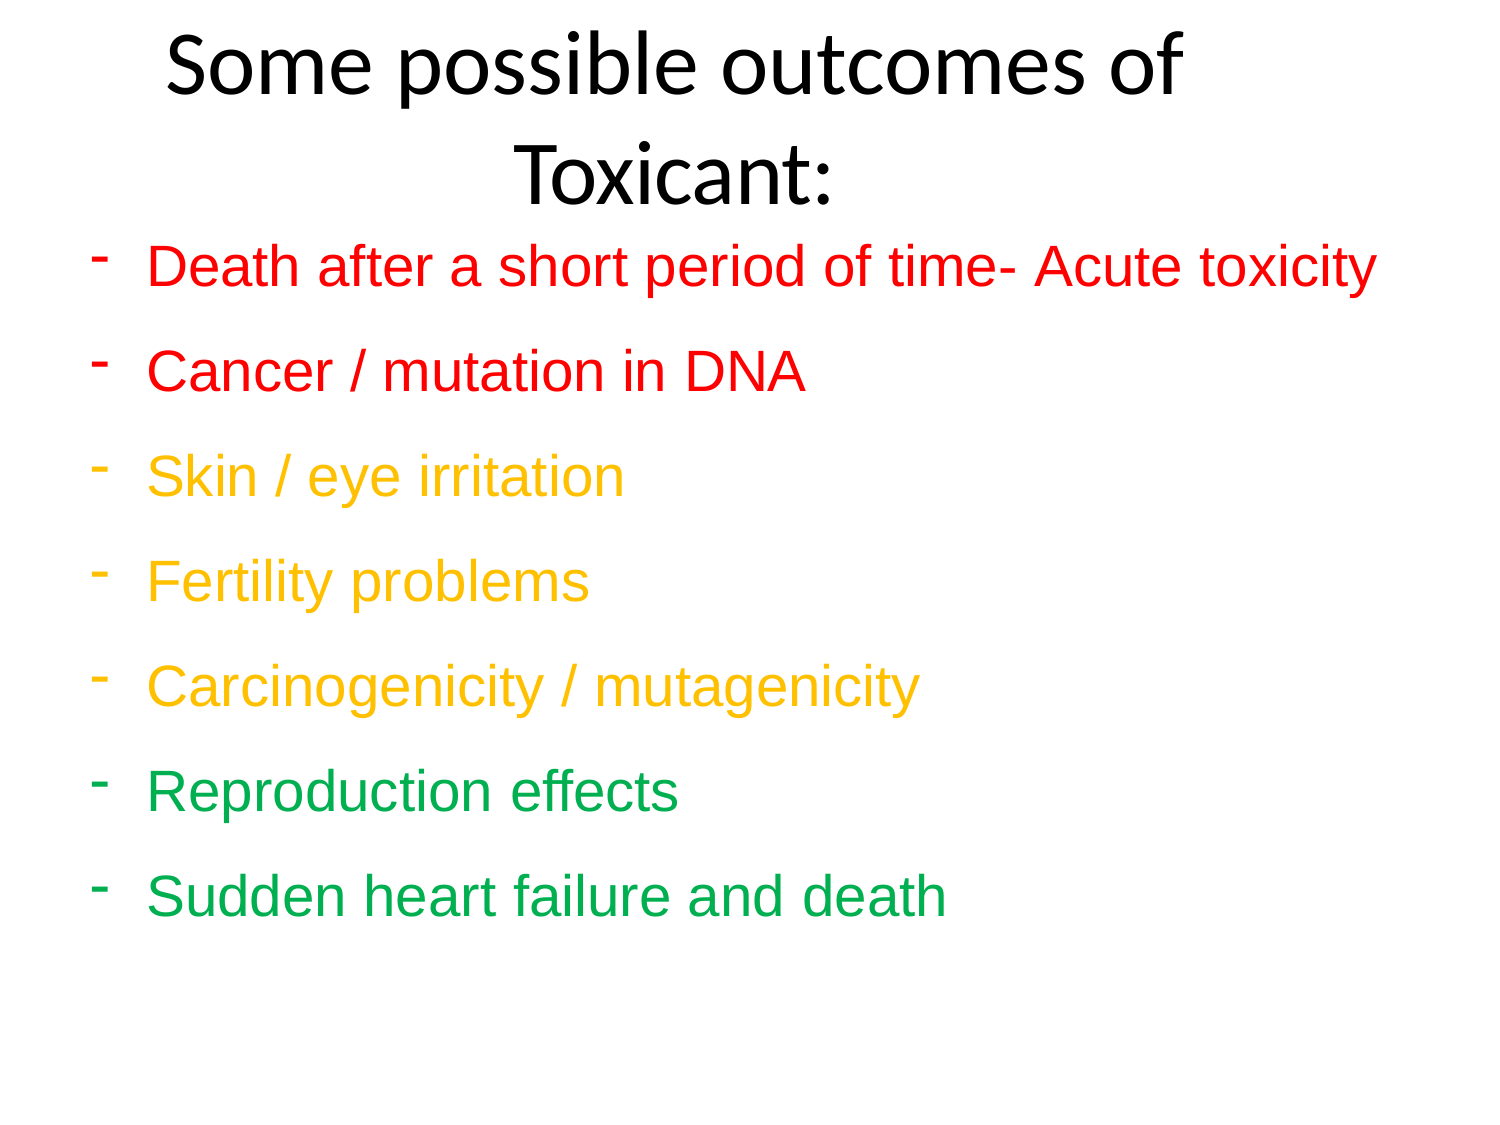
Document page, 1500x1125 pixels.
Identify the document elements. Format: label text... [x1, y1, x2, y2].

text_box Death after a short period of time- Acute toxicity Cancer / mutation in DNA Skin / eye irritation Fertility problems Carcinogenicity / mutagenicity Reproduction effects Sudden heart failure and death [87, 190, 1379, 928]
title Some possible outcomes of Toxicant: [75, 1, 1273, 224]
